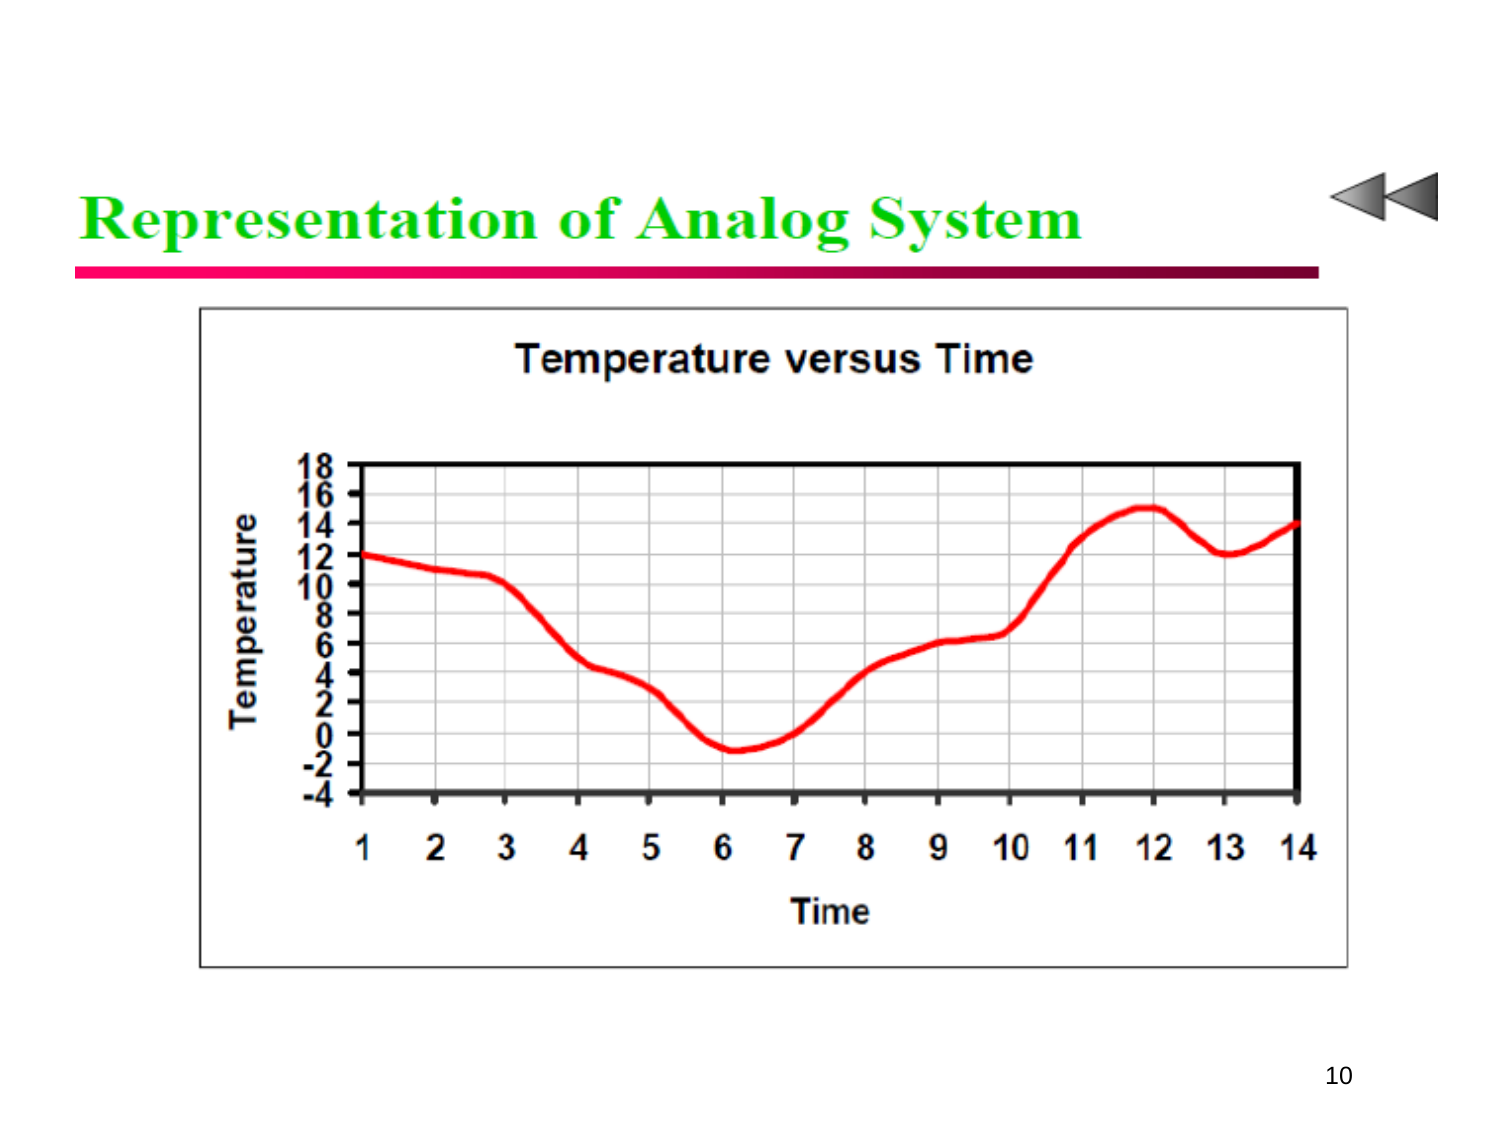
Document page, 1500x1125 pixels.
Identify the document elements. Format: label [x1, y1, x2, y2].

picture [74, 37, 1438, 1038]
